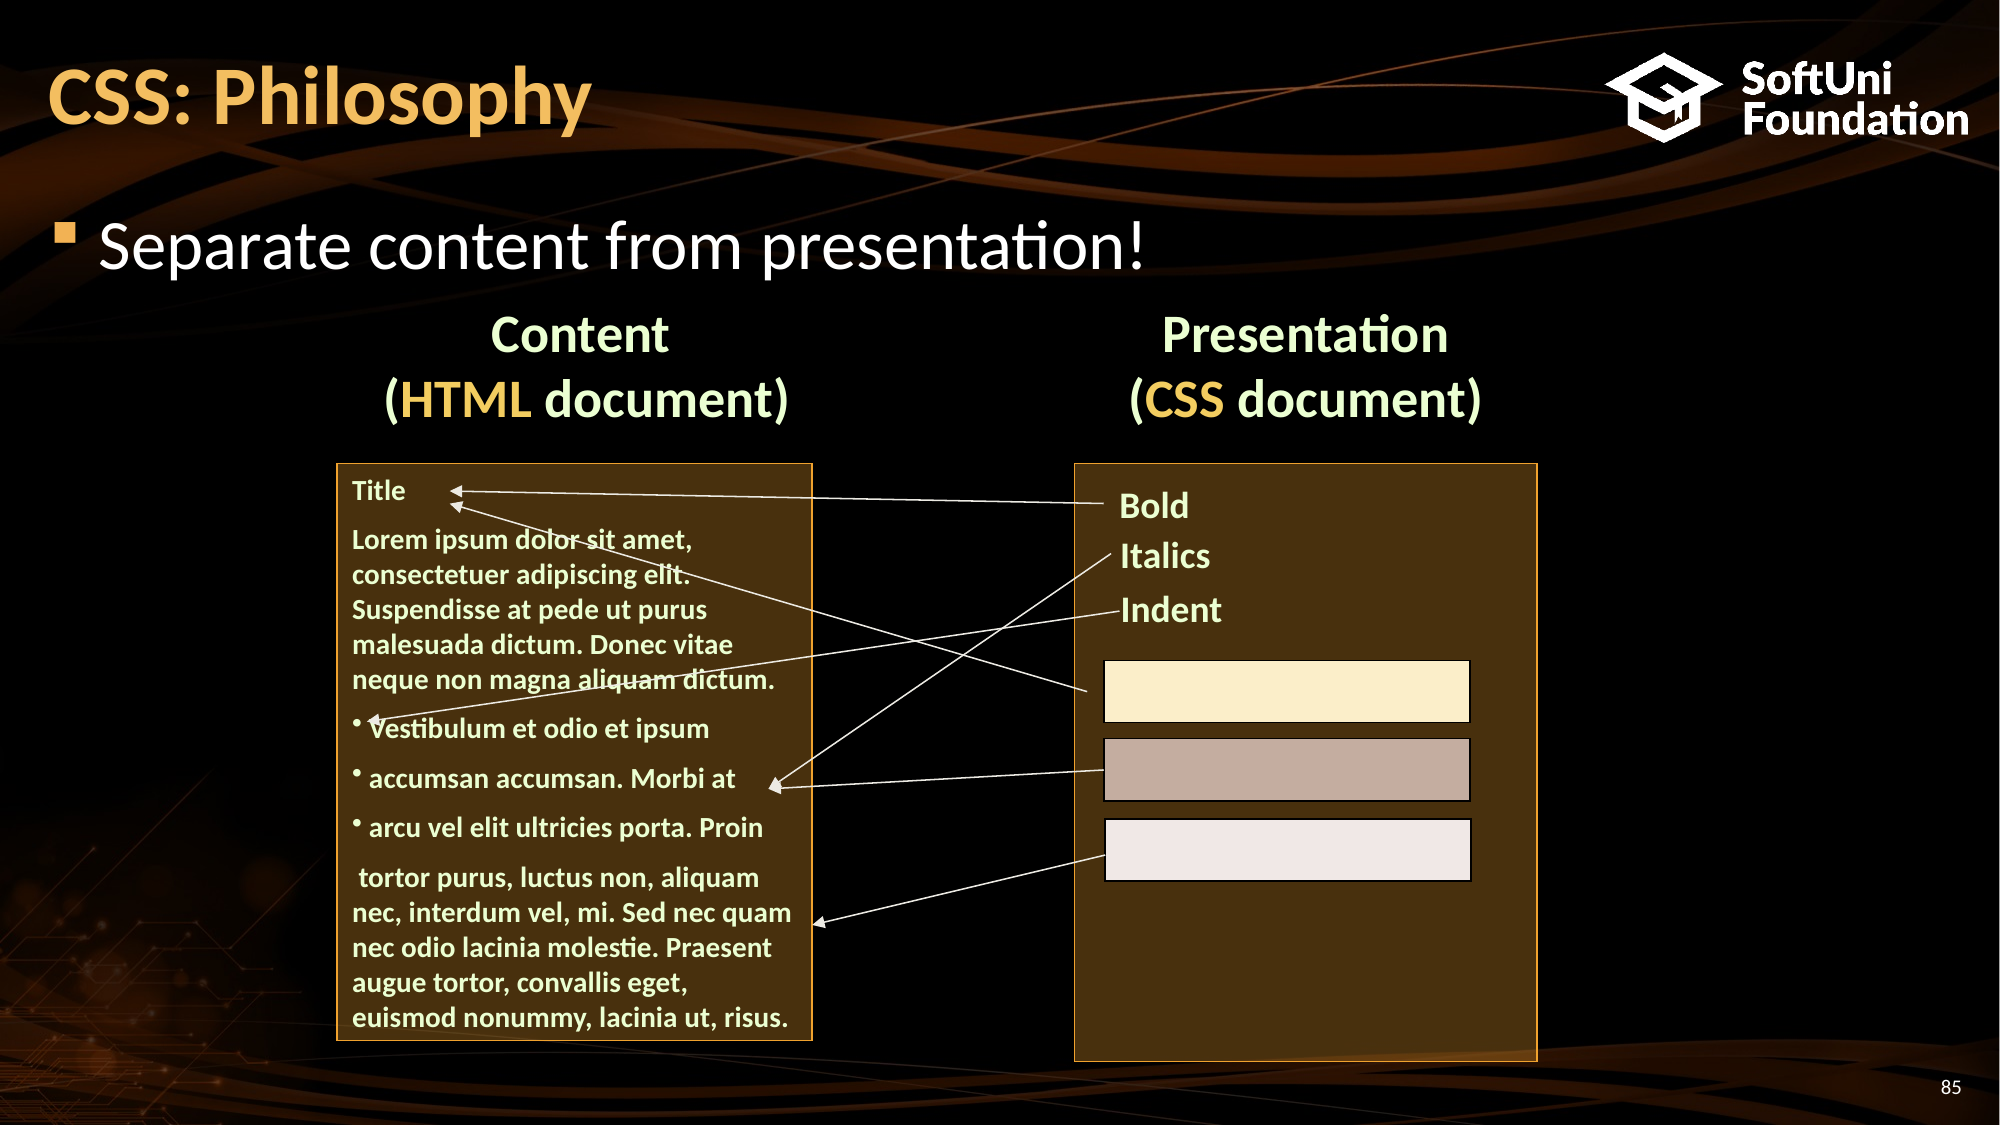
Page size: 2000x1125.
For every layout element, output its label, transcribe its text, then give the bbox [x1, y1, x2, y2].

title CSS: Philosophy [30, 6, 1602, 189]
picture [0, 0, 2000, 1125]
text_box [812, 854, 1106, 929]
text_box [1103, 738, 1470, 802]
text_box [1074, 463, 1538, 1062]
text_box [768, 769, 1104, 795]
text_box Italics [1105, 523, 1226, 577]
text_box [366, 641, 915, 726]
list Separate content from presentation! [31, 188, 1968, 1103]
text_box Presentation (CSS document) [1113, 290, 1499, 436]
text_box Content (HTML document) [369, 291, 806, 436]
text_box [1105, 818, 1472, 882]
text_box Bold [1104, 473, 1205, 533]
text_box [1103, 660, 1470, 723]
text_box [449, 485, 1104, 504]
text_box Indent [1105, 577, 1238, 638]
text_box [768, 655, 963, 788]
text_box [449, 501, 1088, 692]
